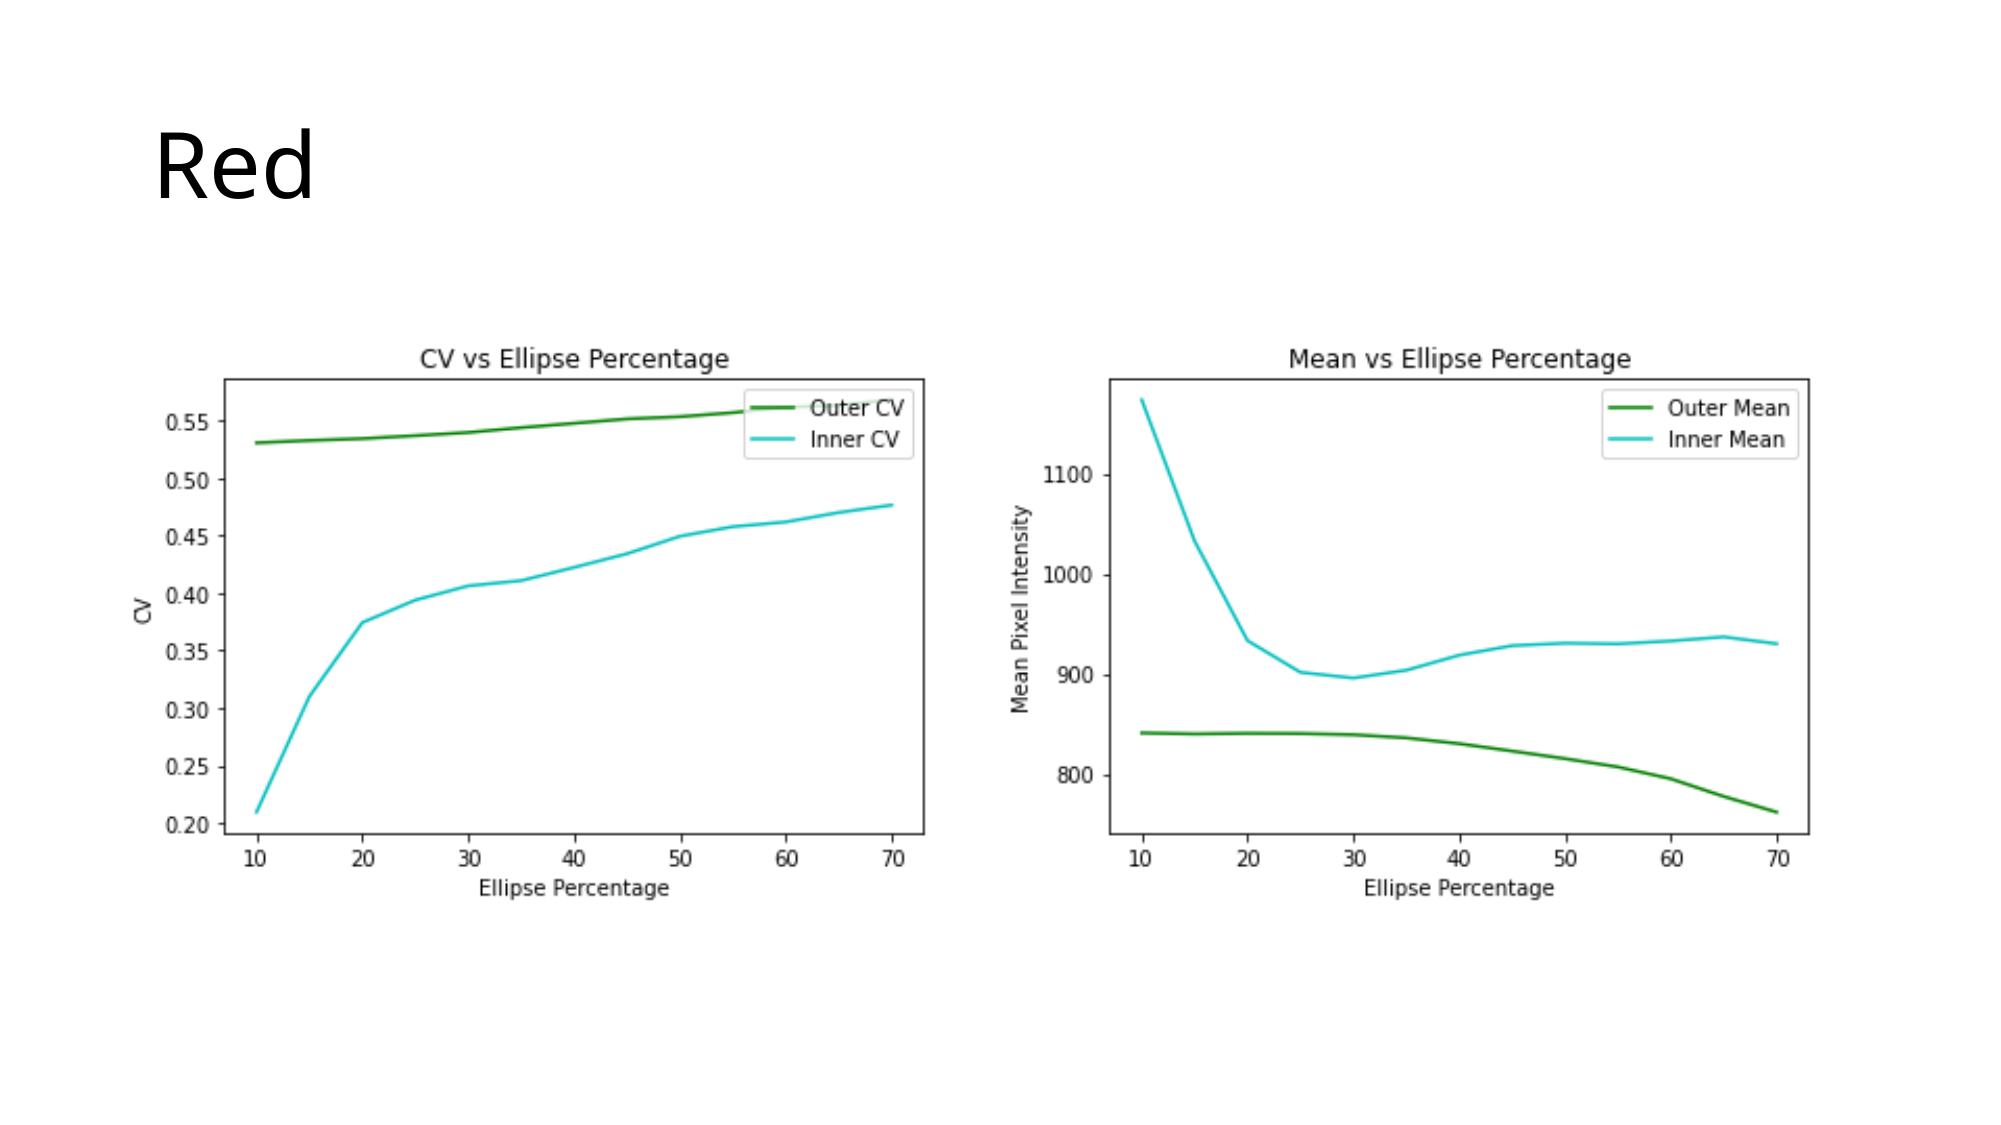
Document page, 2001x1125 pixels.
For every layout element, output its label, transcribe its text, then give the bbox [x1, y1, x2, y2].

title Red [137, 59, 921, 278]
picture [999, 333, 1823, 913]
picture [120, 333, 938, 913]
